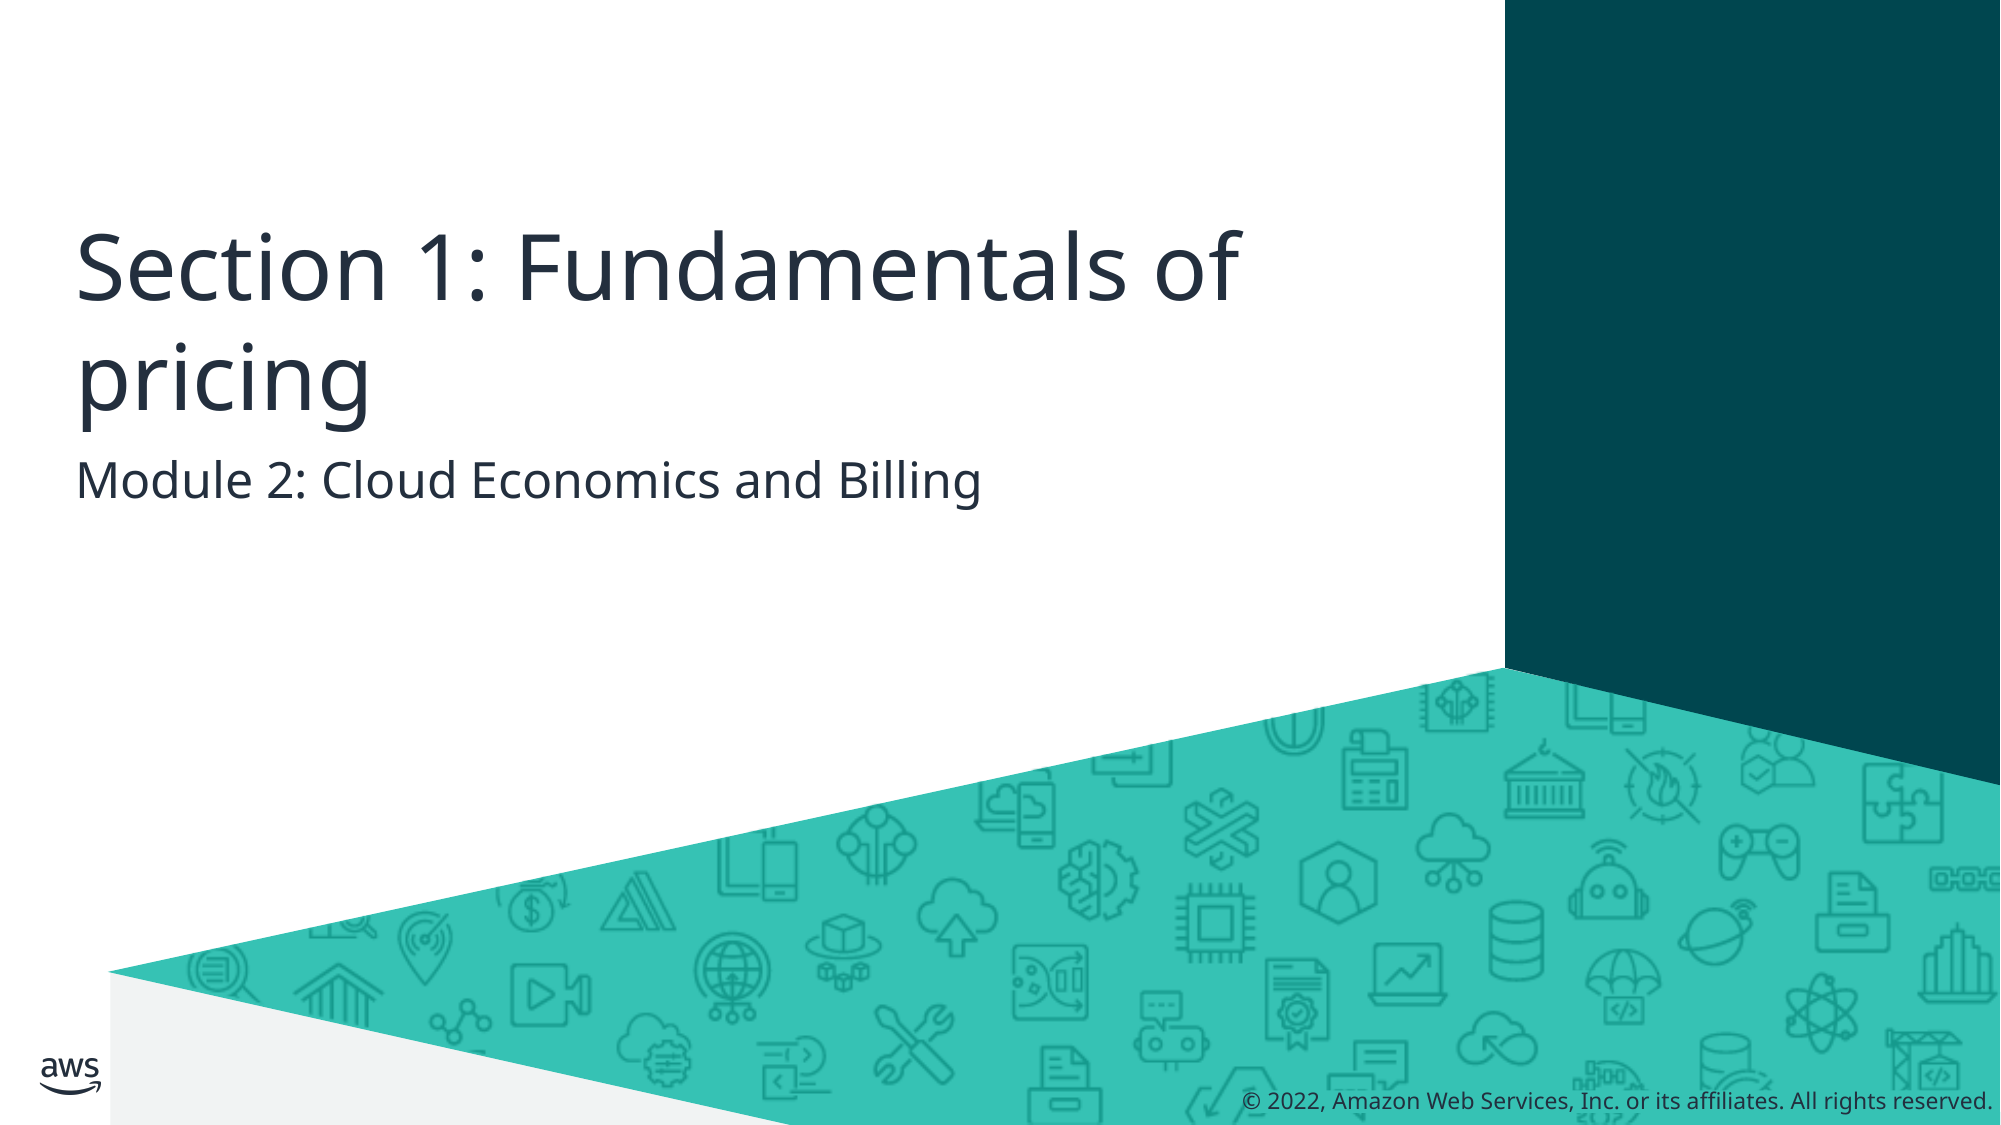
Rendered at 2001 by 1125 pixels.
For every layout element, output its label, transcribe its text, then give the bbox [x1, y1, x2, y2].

title Section 1: Fundamentals of pricing [60, 60, 1499, 437]
subtitle Module 2: Cloud Economics and Billing [60, 440, 1499, 786]
picture [39, 1058, 101, 1095]
